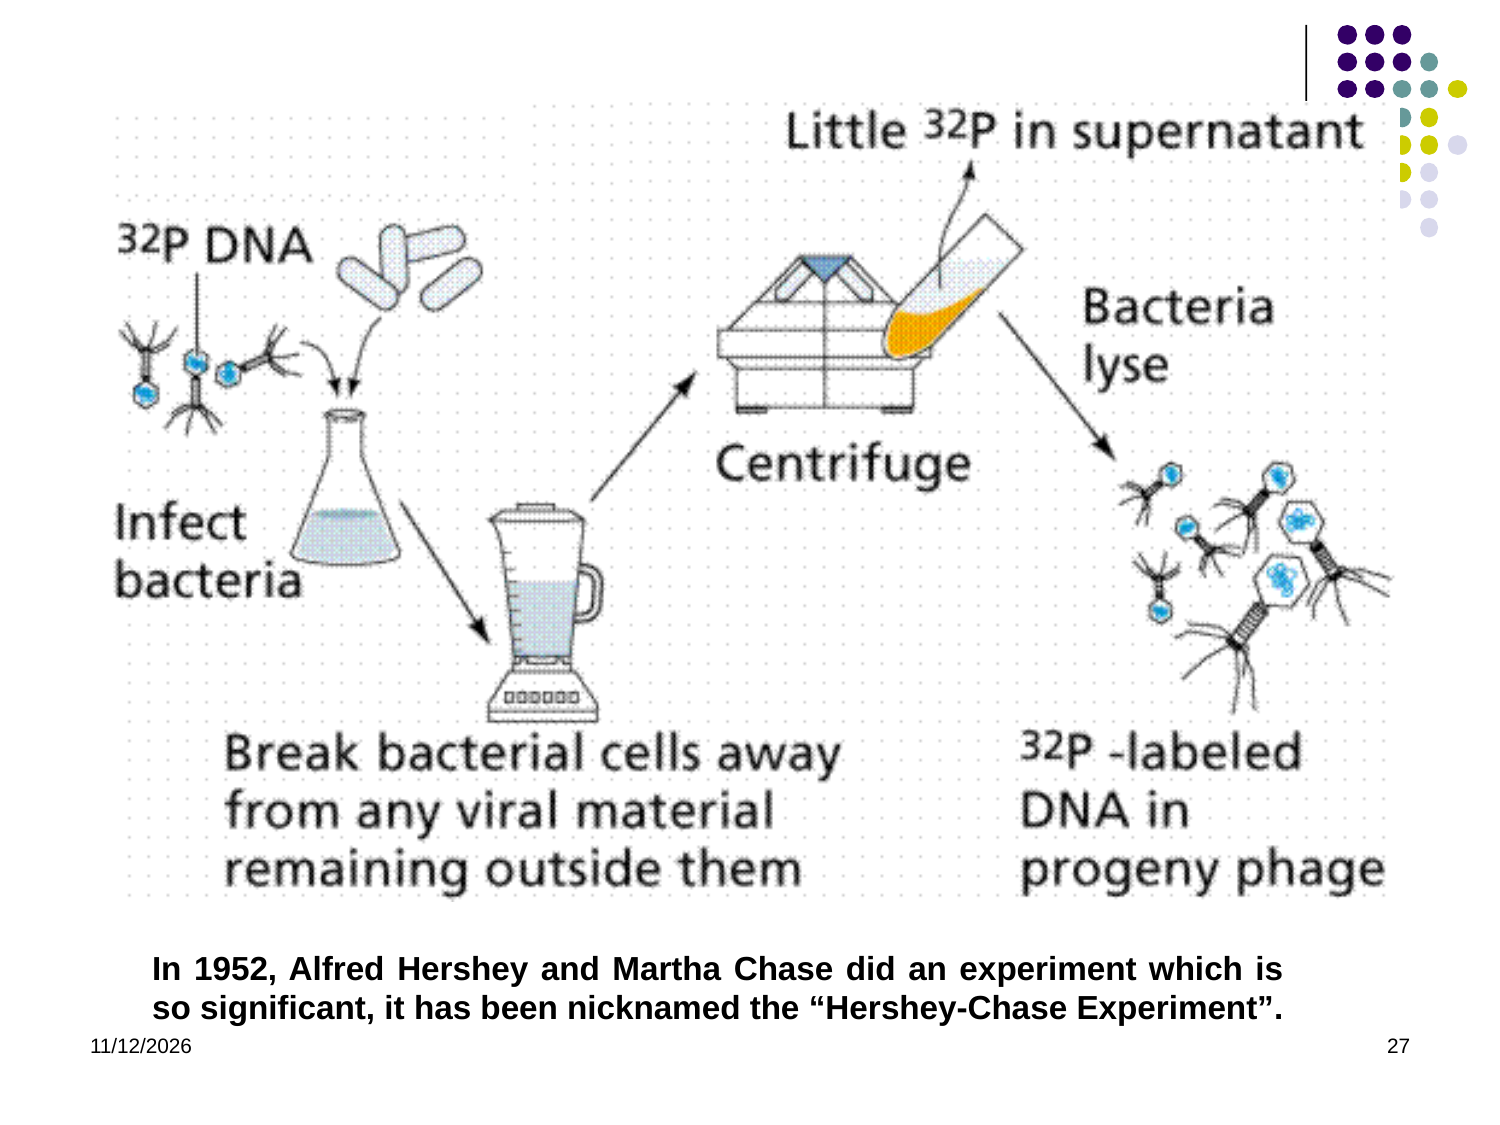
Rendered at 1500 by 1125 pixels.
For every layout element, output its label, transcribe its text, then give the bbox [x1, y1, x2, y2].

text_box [111, 101, 1400, 1075]
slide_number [74, 1024, 426, 1101]
slide_number 27 [1074, 1024, 1426, 1101]
